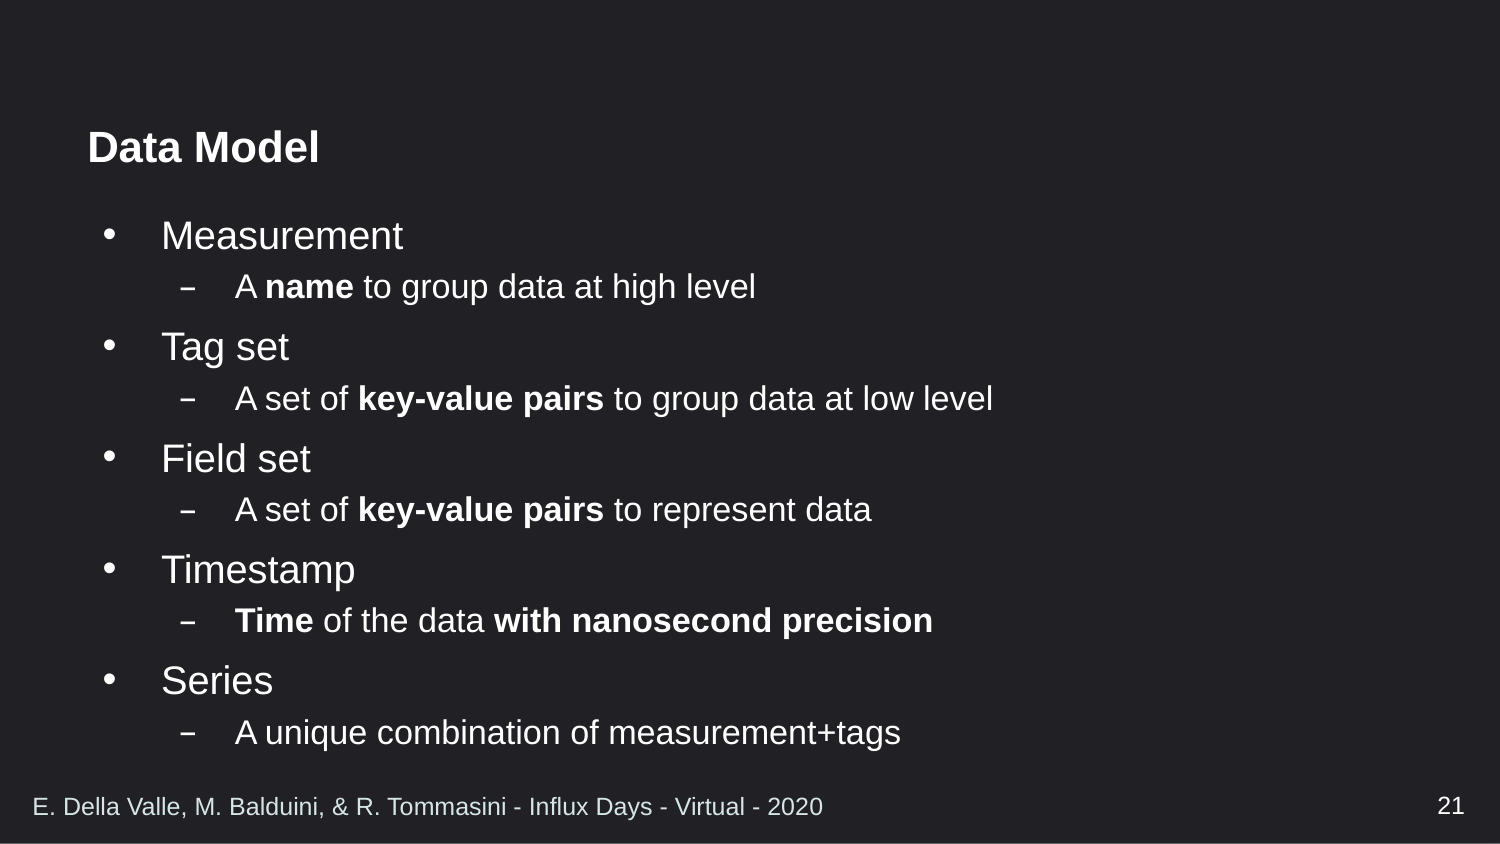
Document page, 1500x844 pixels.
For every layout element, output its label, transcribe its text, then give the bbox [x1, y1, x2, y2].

footer E. Della Valle, M. Balduini, & R. Tommasini - Influx Days - Virtual - 2020 [17, 783, 1135, 828]
list Measurement A name to group data at high level Tag set A set of key-value pairs to group data at low level Field set A set of key-value pairs to represent data Timestamp Time of the data with nanosecond precision Series A unique combination of measurement+tags [76, 204, 1423, 761]
slide_number 21 [1142, 782, 1481, 828]
title Data Model [76, 99, 1423, 196]
